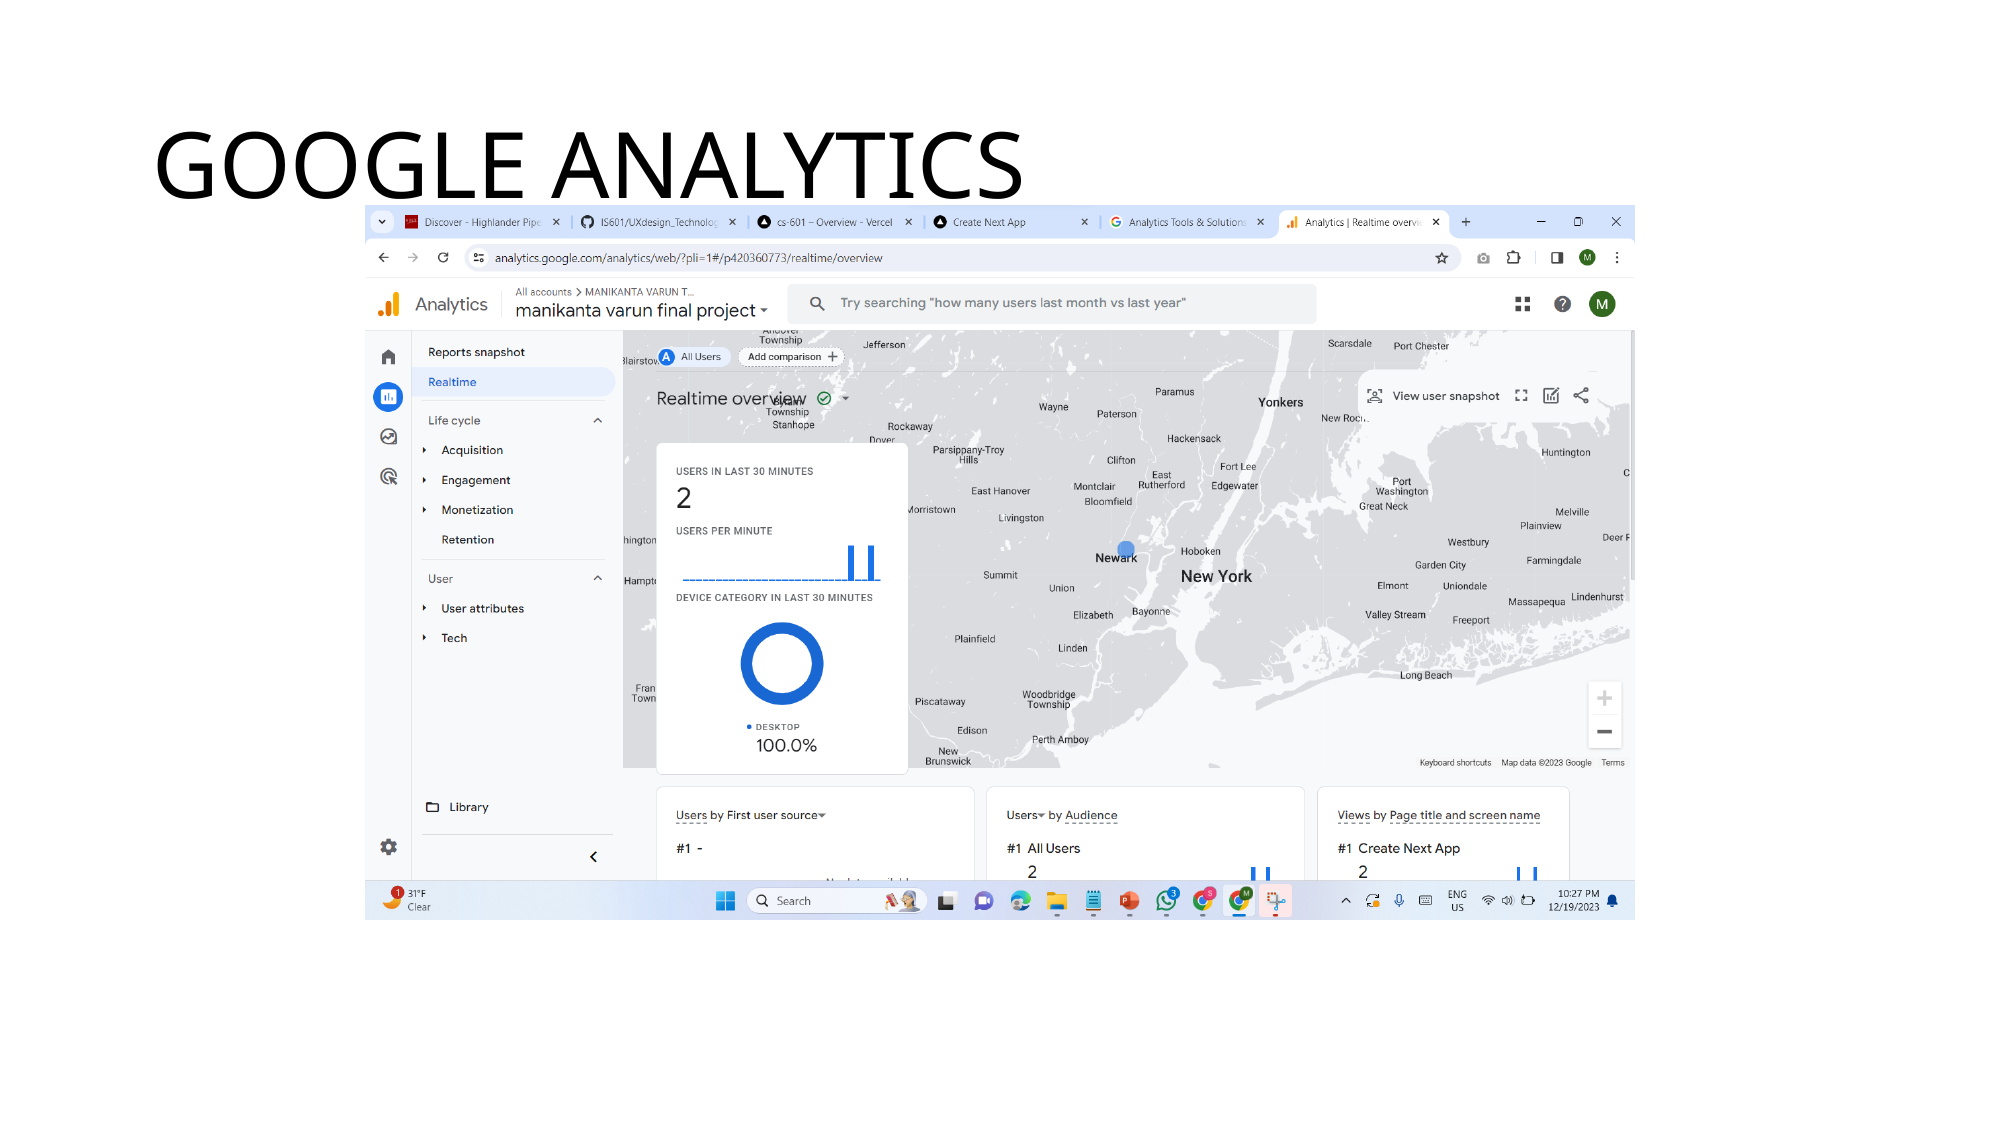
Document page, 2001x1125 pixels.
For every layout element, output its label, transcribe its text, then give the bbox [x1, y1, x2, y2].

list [364, 205, 1635, 920]
title GOOGLE ANALYTICS [137, 59, 1863, 278]
